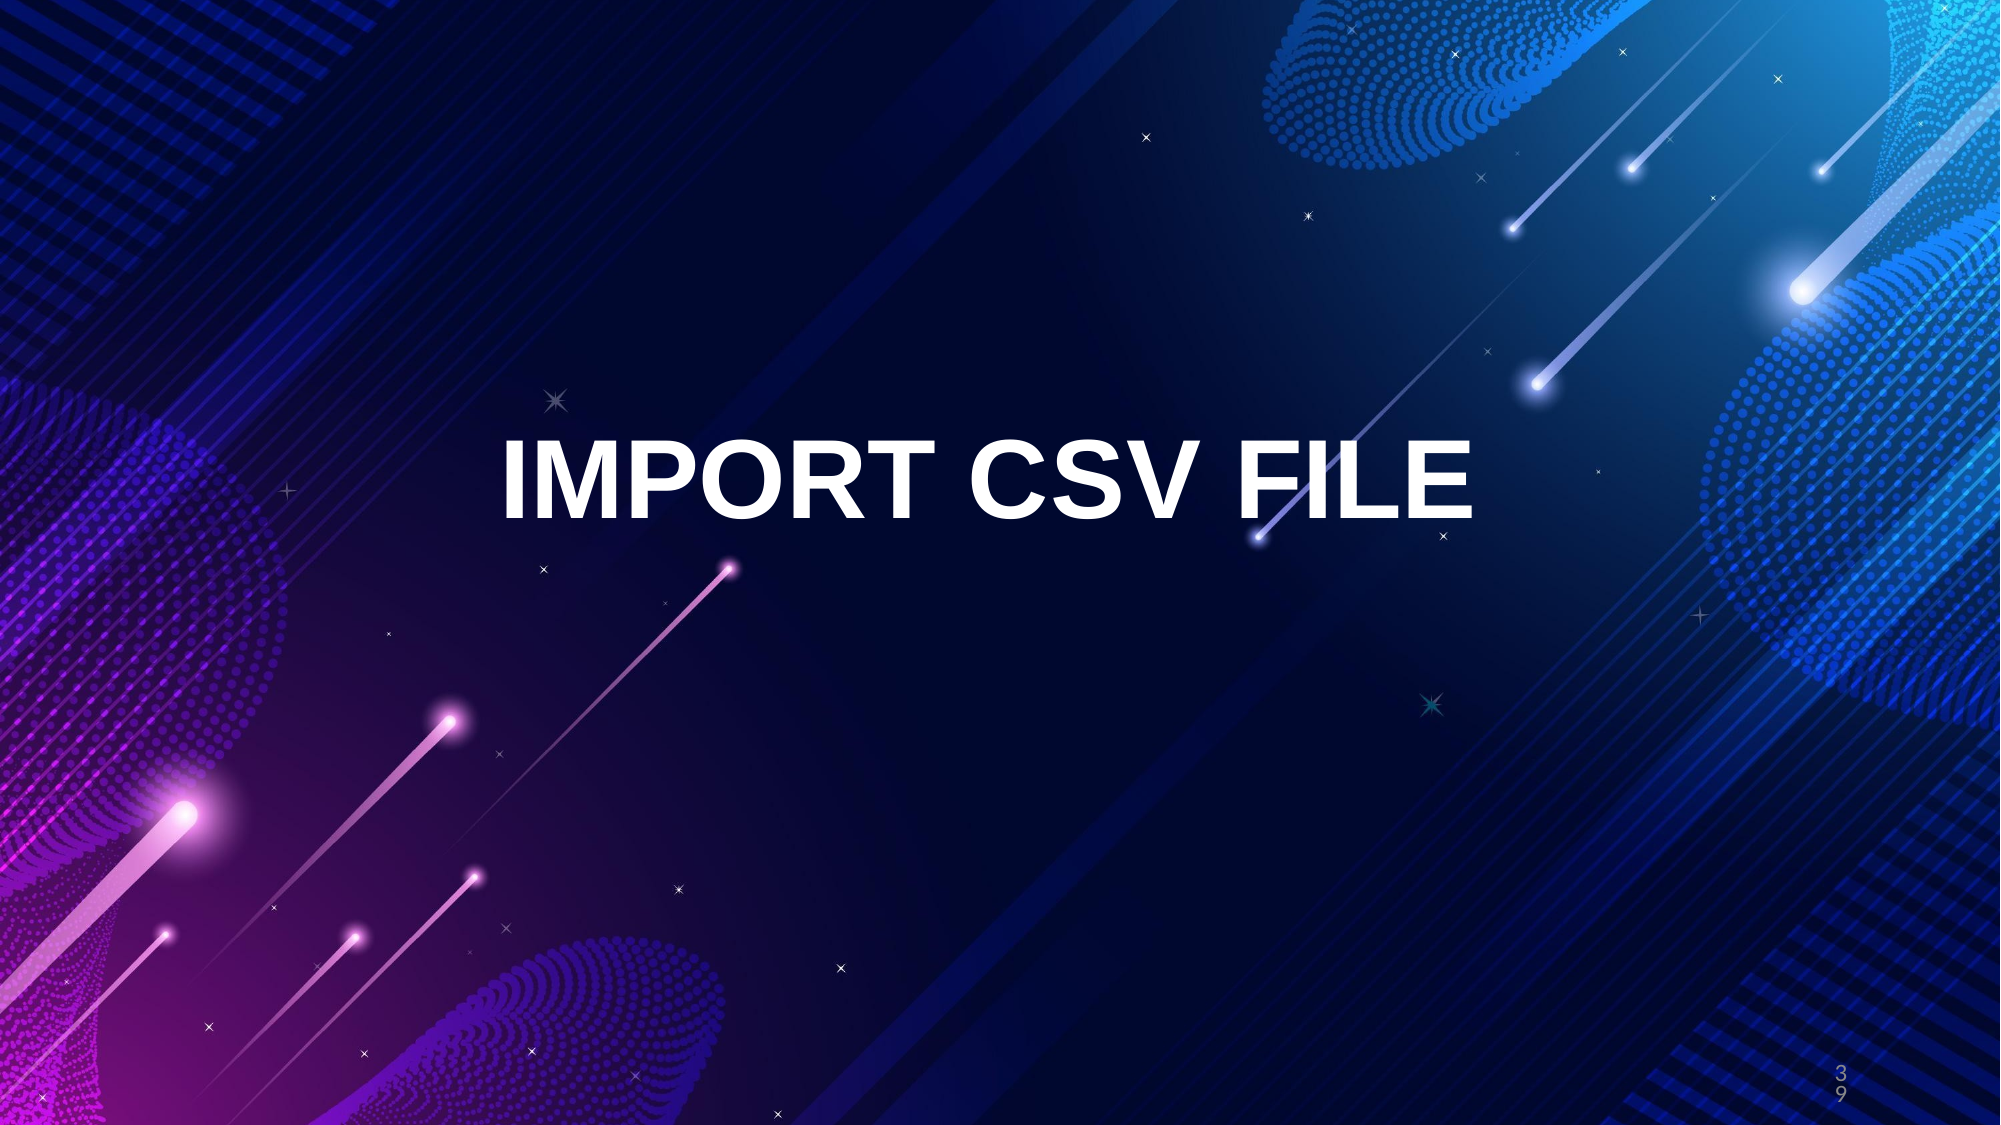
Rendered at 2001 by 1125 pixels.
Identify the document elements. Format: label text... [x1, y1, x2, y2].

picture [0, 0, 2000, 1125]
title IMPORT CSV FILE [139, 299, 1837, 595]
slide_number 39 [1802, 1060, 1856, 1090]
